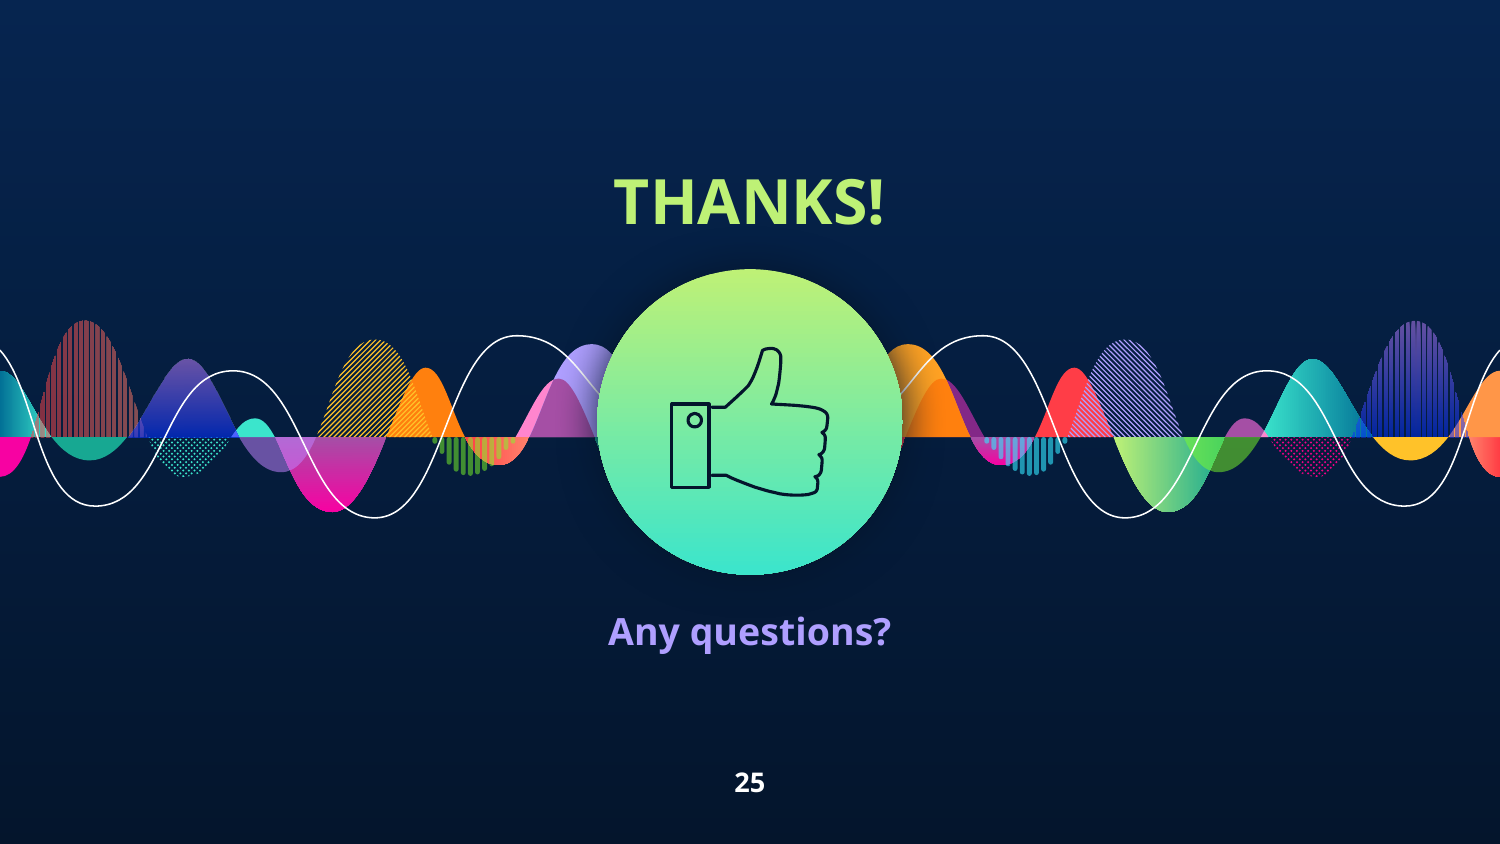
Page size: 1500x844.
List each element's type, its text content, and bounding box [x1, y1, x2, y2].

text_box [637, 269, 863, 319]
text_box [0, 320, 1500, 524]
subtitle Any questions? [156, 607, 1344, 707]
title THANKS! [236, 160, 1264, 238]
slide_number 25 [705, 724, 795, 844]
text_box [671, 348, 829, 496]
text_box [643, 531, 857, 575]
